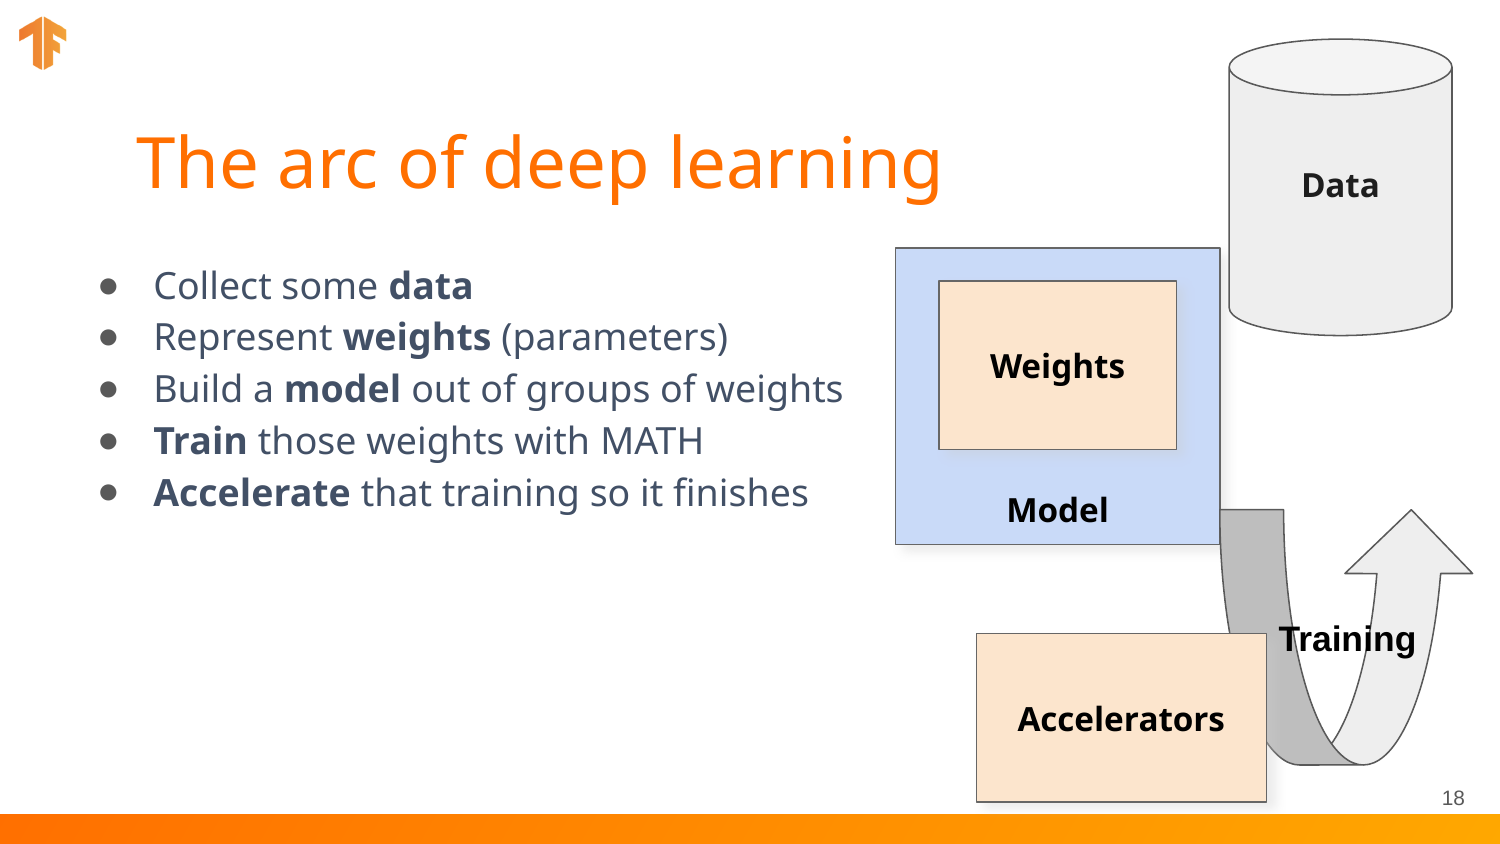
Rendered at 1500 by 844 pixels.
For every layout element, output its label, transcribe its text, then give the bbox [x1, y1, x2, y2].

slide_number 36 [941, 282, 1191, 463]
text_box Accelerators [976, 633, 1267, 803]
text_box Model [895, 499, 1220, 545]
slide_number 18 [1389, 764, 1480, 830]
title The arc of deep learning [121, 103, 1229, 178]
text_box Training [1219, 509, 1473, 766]
picture [9, 9, 71, 75]
text_box Data [1229, 39, 1452, 336]
text_box Weights [938, 280, 1177, 450]
subtitle Collect some data Represent weights (parameters) Build a model out of groups of weights Train those weights with MATH Accelerate that training so it finishes [63, 239, 1258, 499]
